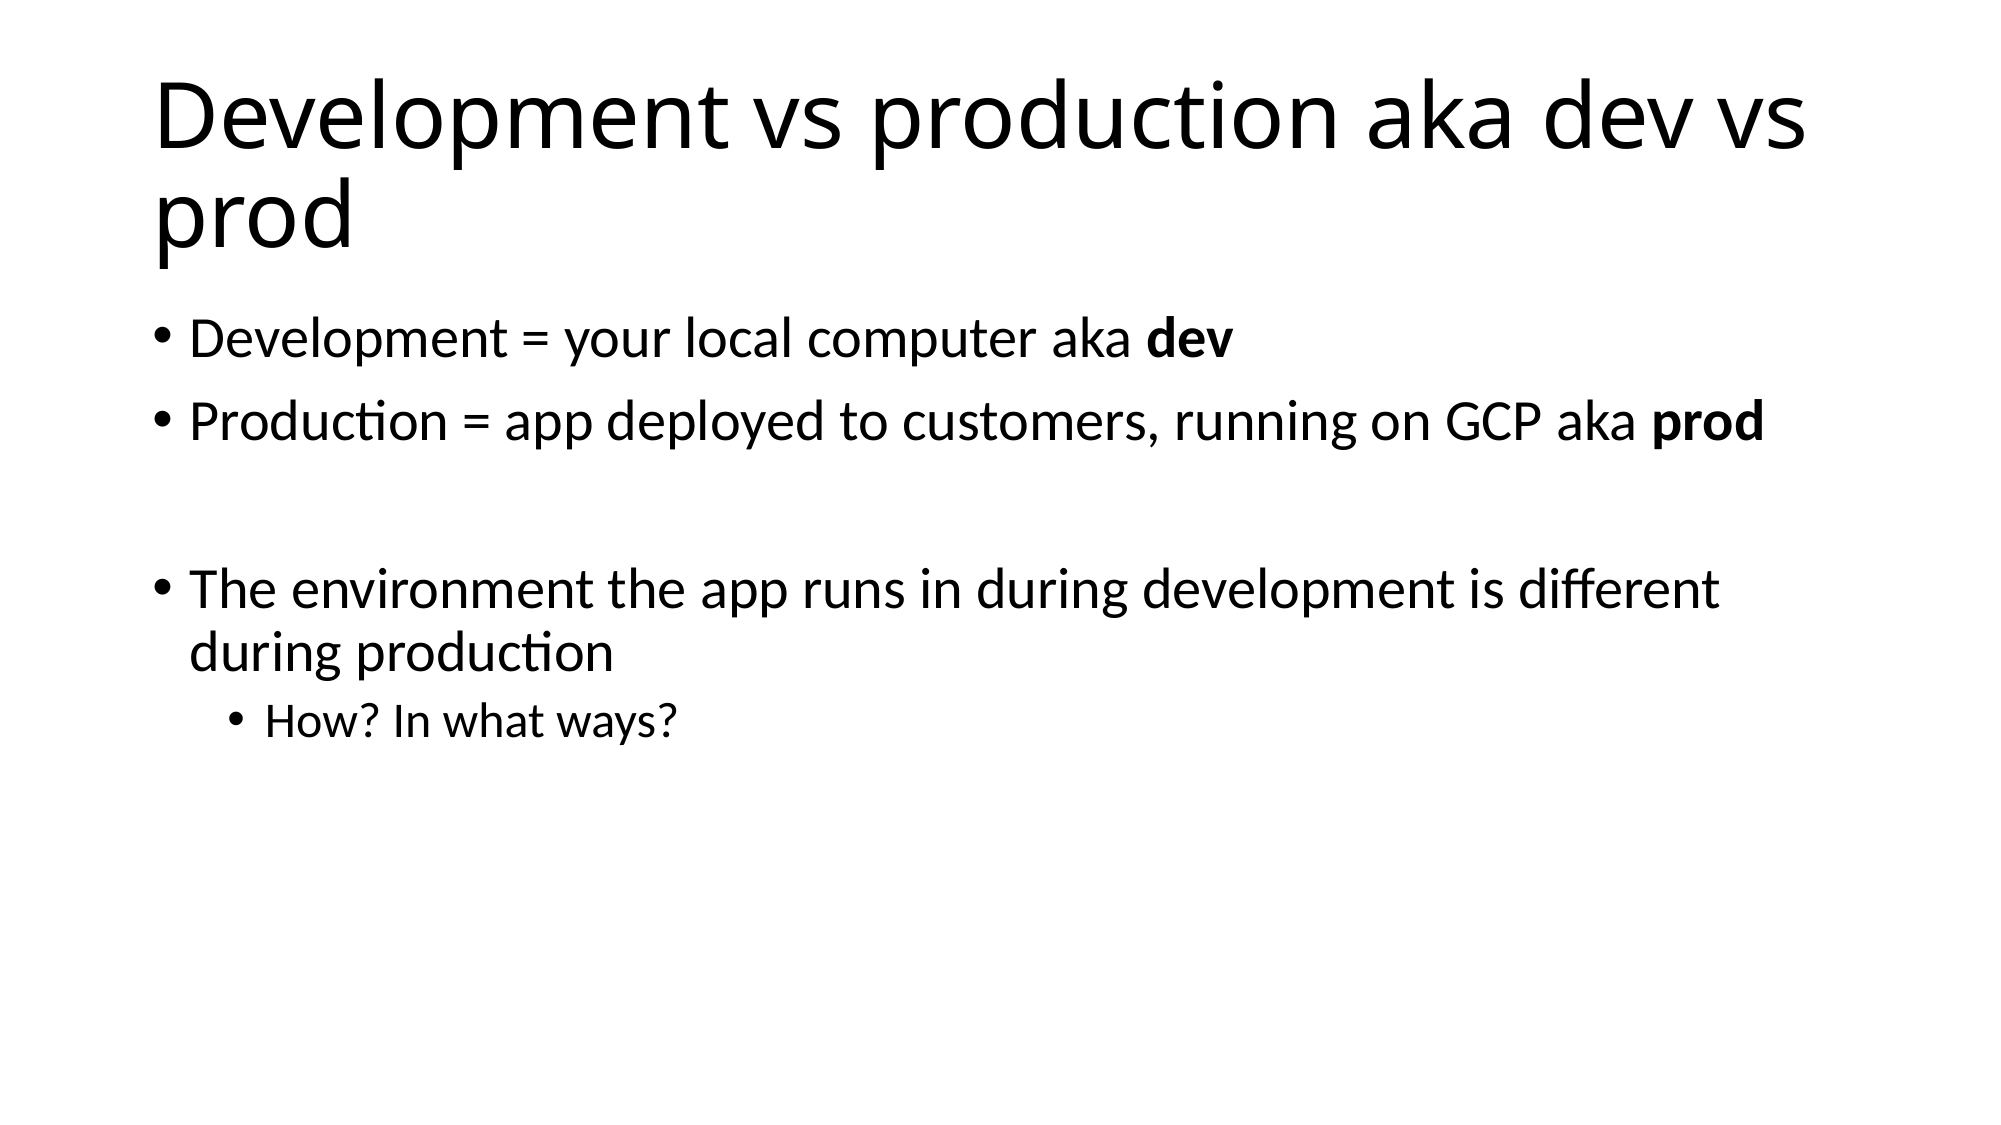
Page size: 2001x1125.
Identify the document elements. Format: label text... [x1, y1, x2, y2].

list Development = your local computer aka dev Production = app deployed to customers, running on GCP aka prod The environment the app runs in during development is different during production How? In what ways? [137, 299, 1863, 1014]
title Development vs production aka dev vs prod [137, 59, 1863, 278]
